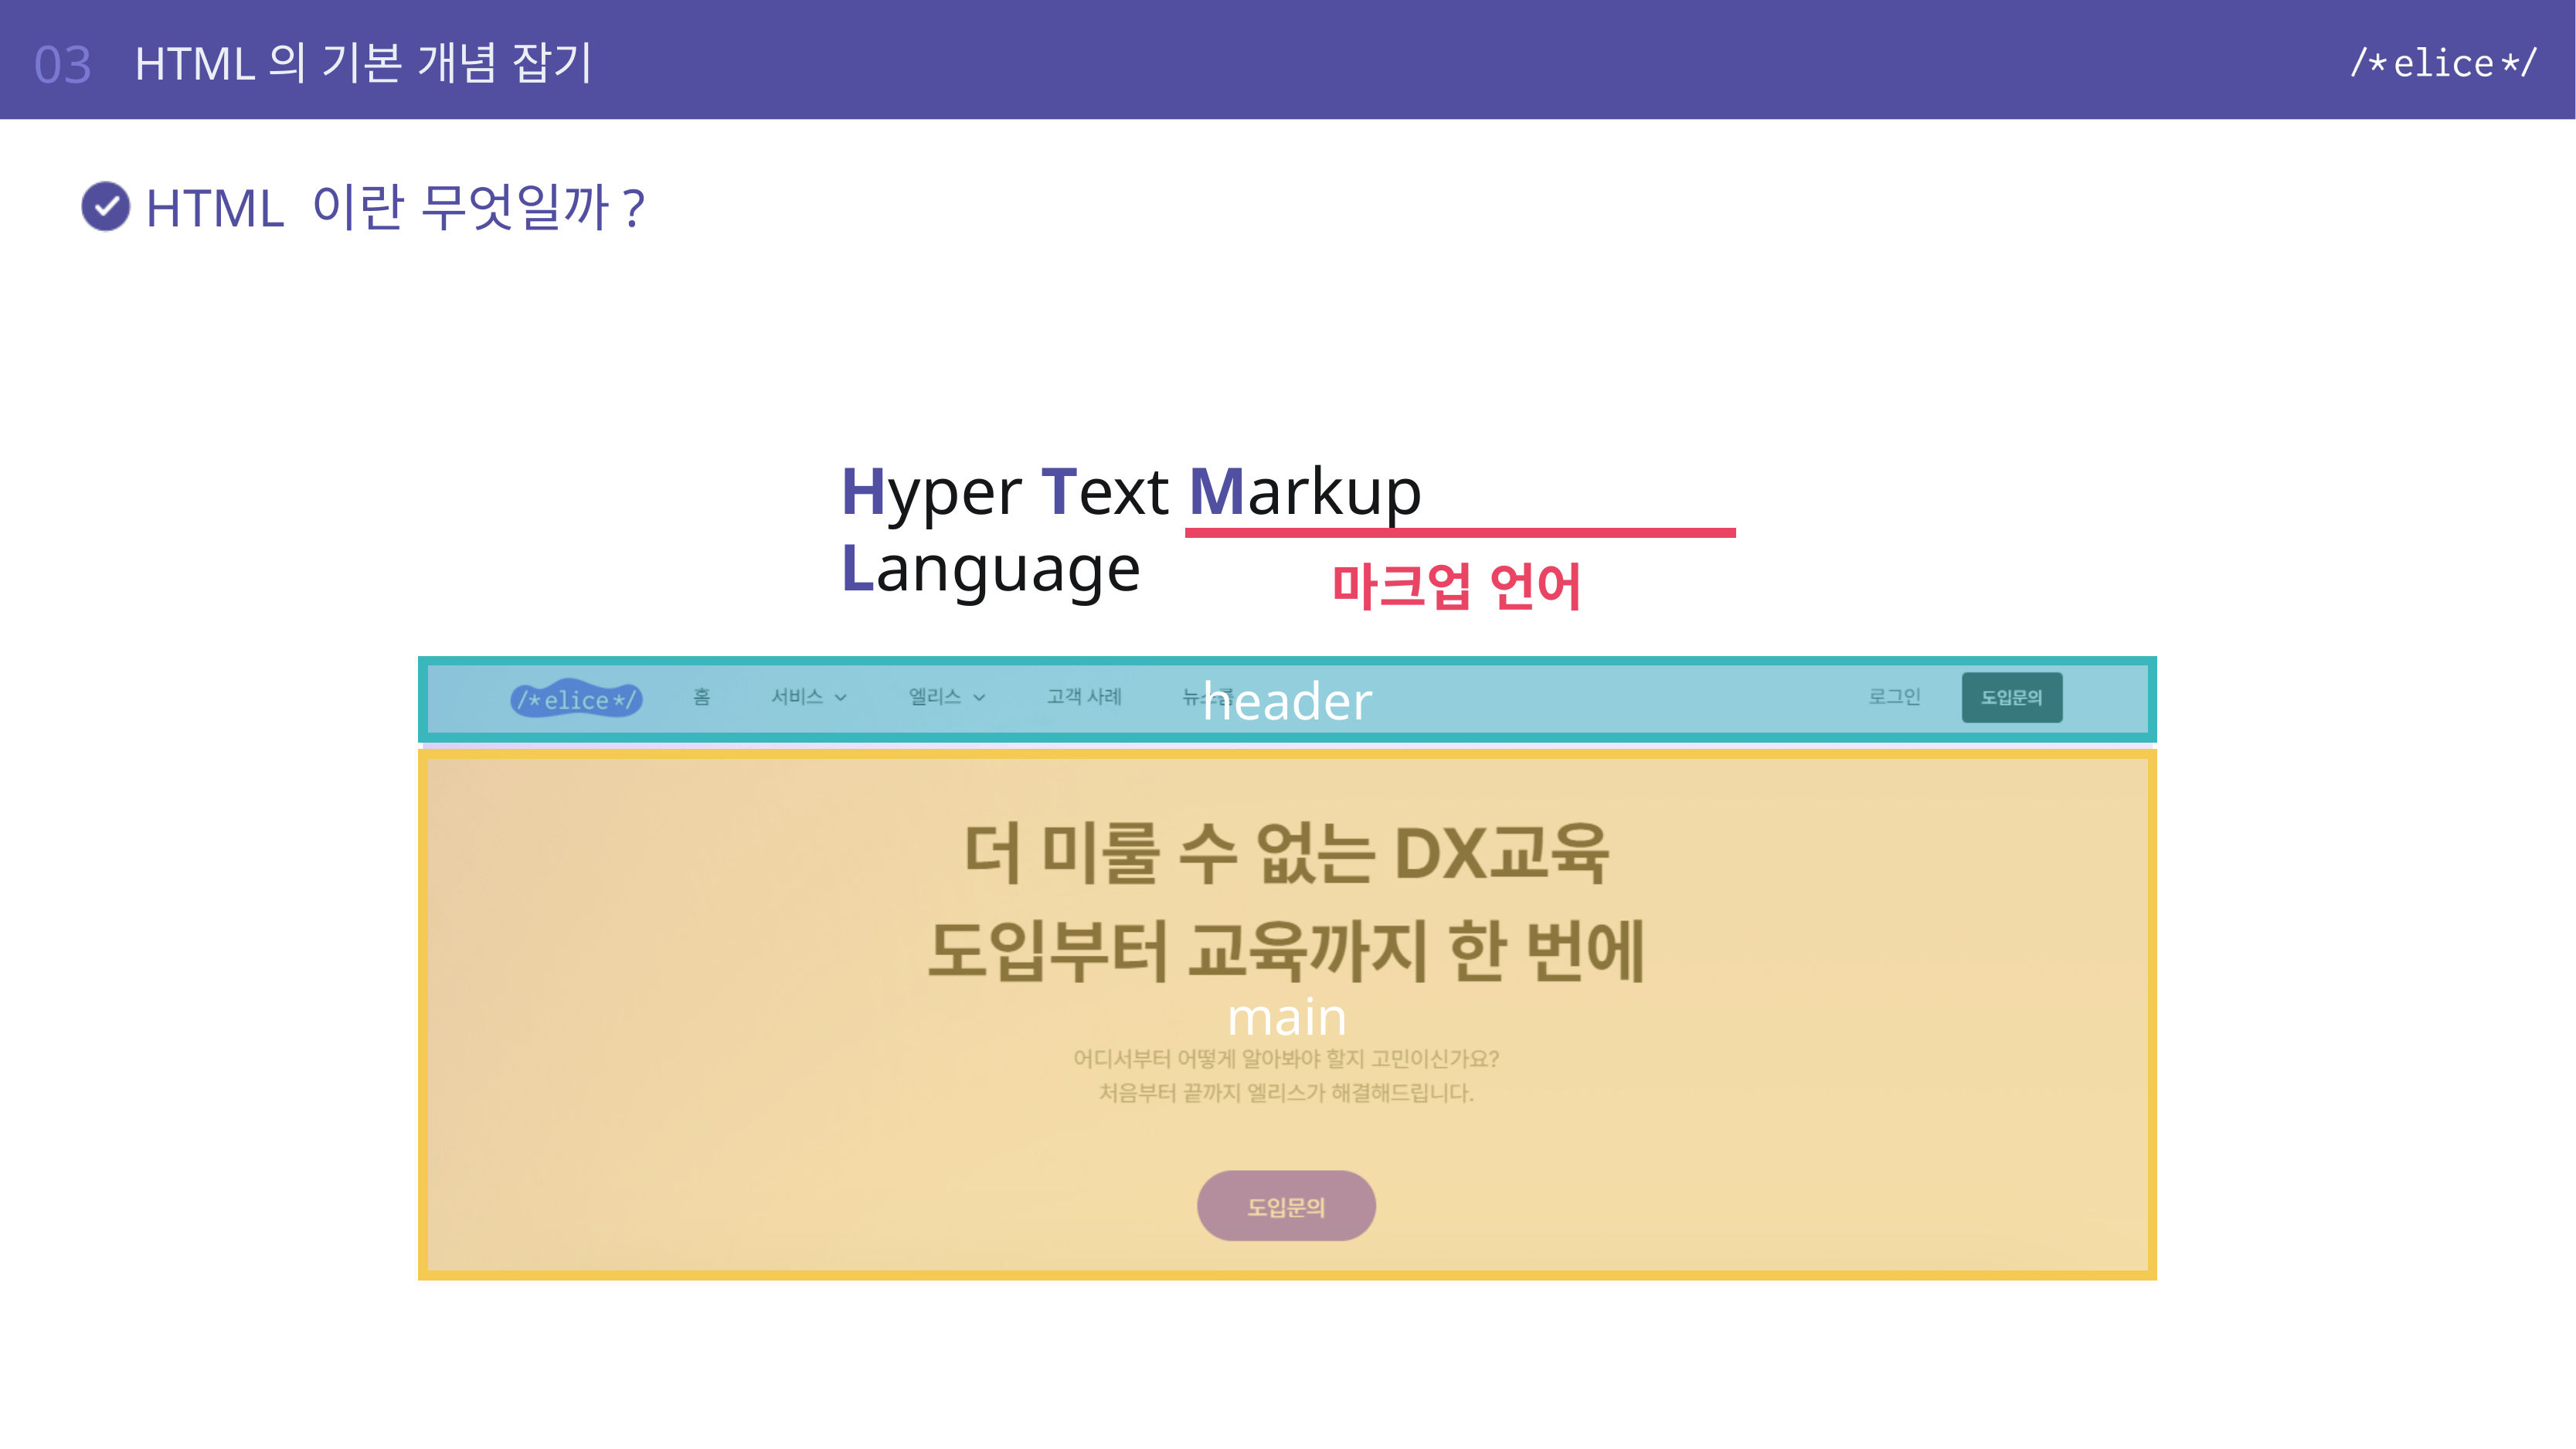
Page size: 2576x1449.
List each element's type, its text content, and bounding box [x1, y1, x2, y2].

list Hyper Text Markup Language [828, 444, 1748, 533]
list 03 [33, 17, 134, 107]
text_box 마크업 언어 [1320, 549, 1664, 638]
picture [81, 180, 133, 233]
list HTML 이란 무엇일까? [134, 162, 2443, 251]
list HTML의 기본 개념 잡기 [134, 17, 2311, 107]
picture [2347, 32, 2542, 91]
picture [423, 661, 2153, 1274]
